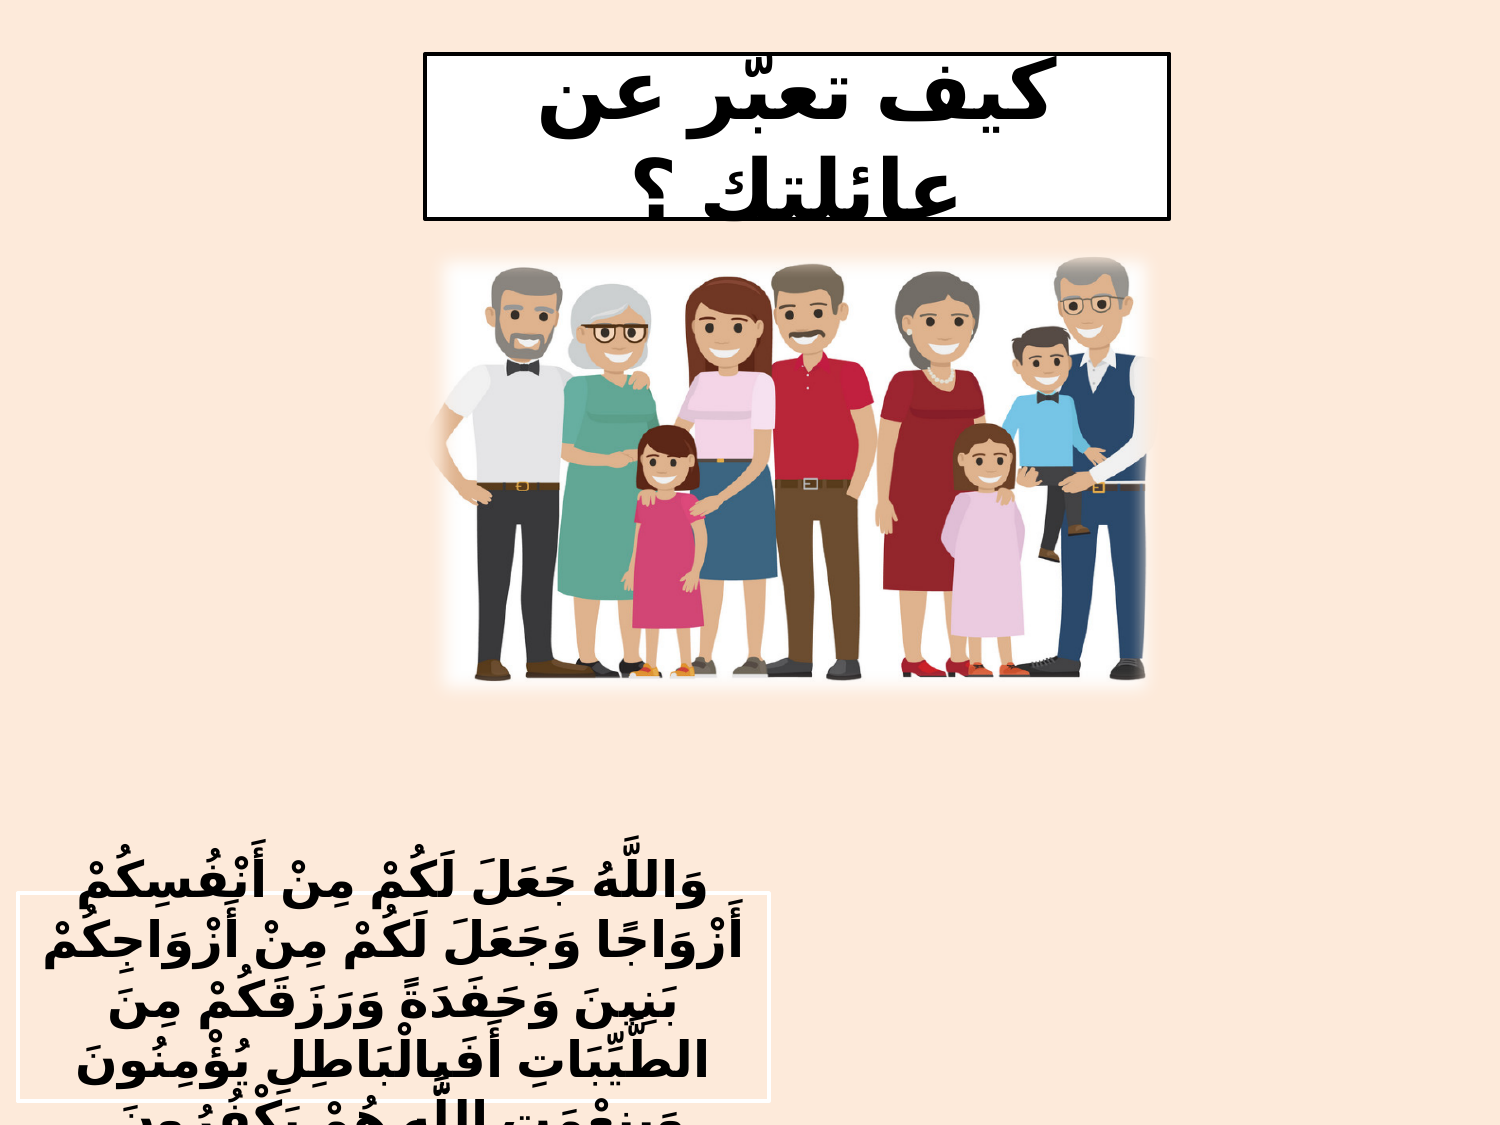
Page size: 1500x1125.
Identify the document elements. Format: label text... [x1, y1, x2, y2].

text_box كيف تعبّر عن عائلتك ؟ [423, 52, 1171, 221]
picture [424, 243, 1163, 706]
title [0, 0, 1500, 1125]
text_box وَاللَّهُ جَعَلَ لَكُمْ مِنْ أَنْفُسِكُمْ أَزْوَاجًا وَجَعَلَ لَكُمْ مِنْ أَزْوَاجِكُمْ بَنِينَ وَحَفَدَةً وَرَزَقَكُمْ مِنَ الطَّيِّبَاتِ أَفَبِالْبَاطِلِ يُؤْمِنُونَ وَبِنِعْمَتِ اللَّهِ هُمْ يَكْفُرُونَ [16, 891, 771, 1103]
